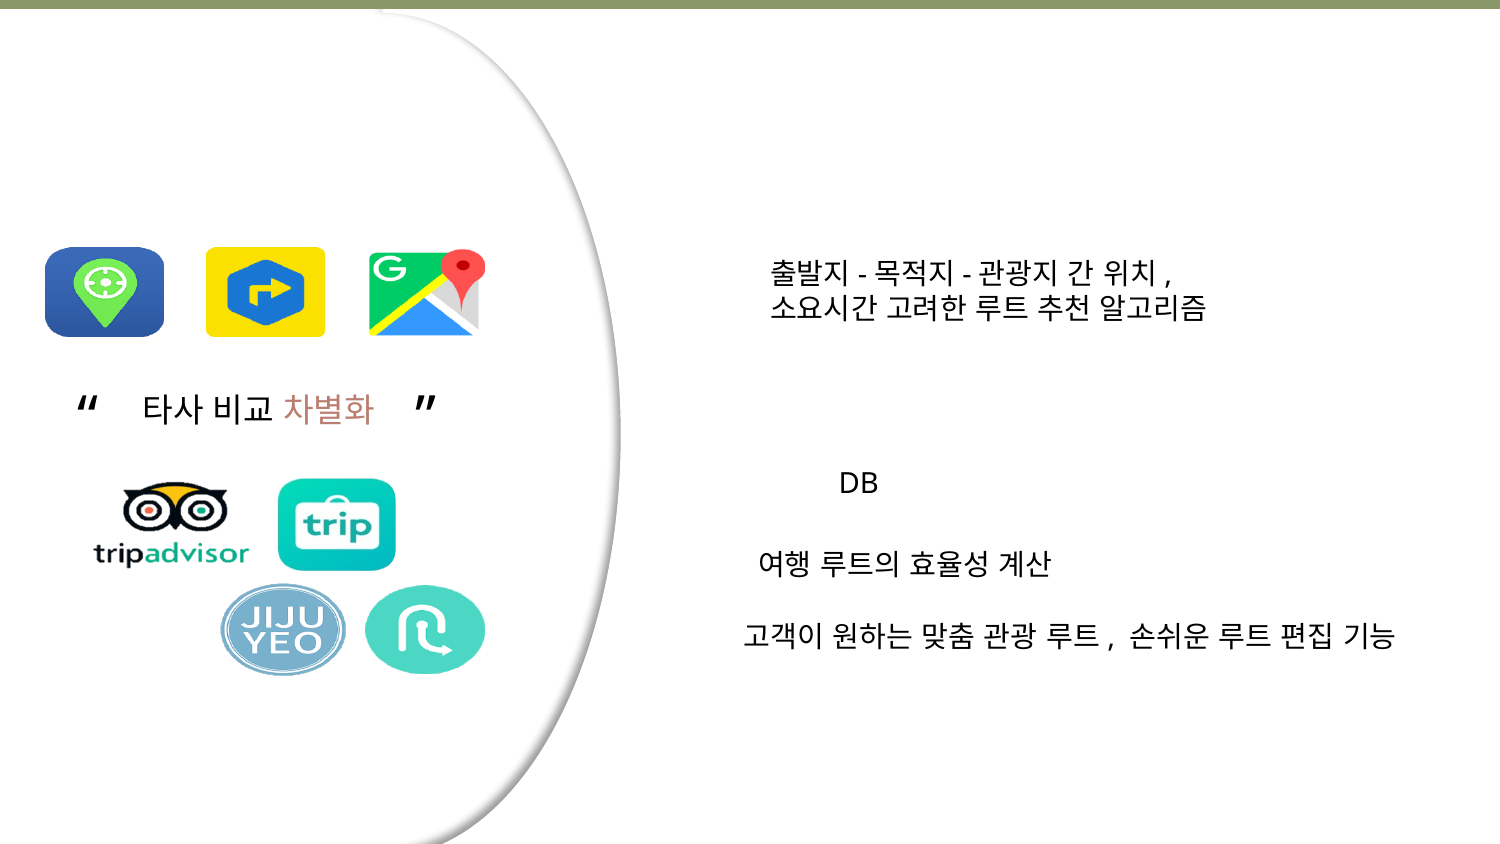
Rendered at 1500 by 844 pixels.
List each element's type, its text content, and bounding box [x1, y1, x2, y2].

picture [277, 478, 396, 572]
picture [45, 247, 165, 337]
picture [364, 585, 486, 674]
text_box 여행 루트의 효율성 계산 [743, 539, 1068, 589]
text_box 출발지-목적지-관광지 간 위치, 소요시간 고려한 루트 추천 알고리즘 [755, 247, 1223, 333]
text_box DB [823, 456, 894, 507]
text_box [47, 371, 467, 458]
picture [366, 247, 486, 337]
text_box 고객이 원하는 맞춤 관광 루트, 손쉬운 루트 편집 기능 [728, 610, 1413, 661]
picture [206, 247, 325, 337]
picture [220, 583, 346, 676]
text_box 고객만의 맞춤 관광루트 [406, 15, 1500, 844]
picture [91, 479, 262, 570]
